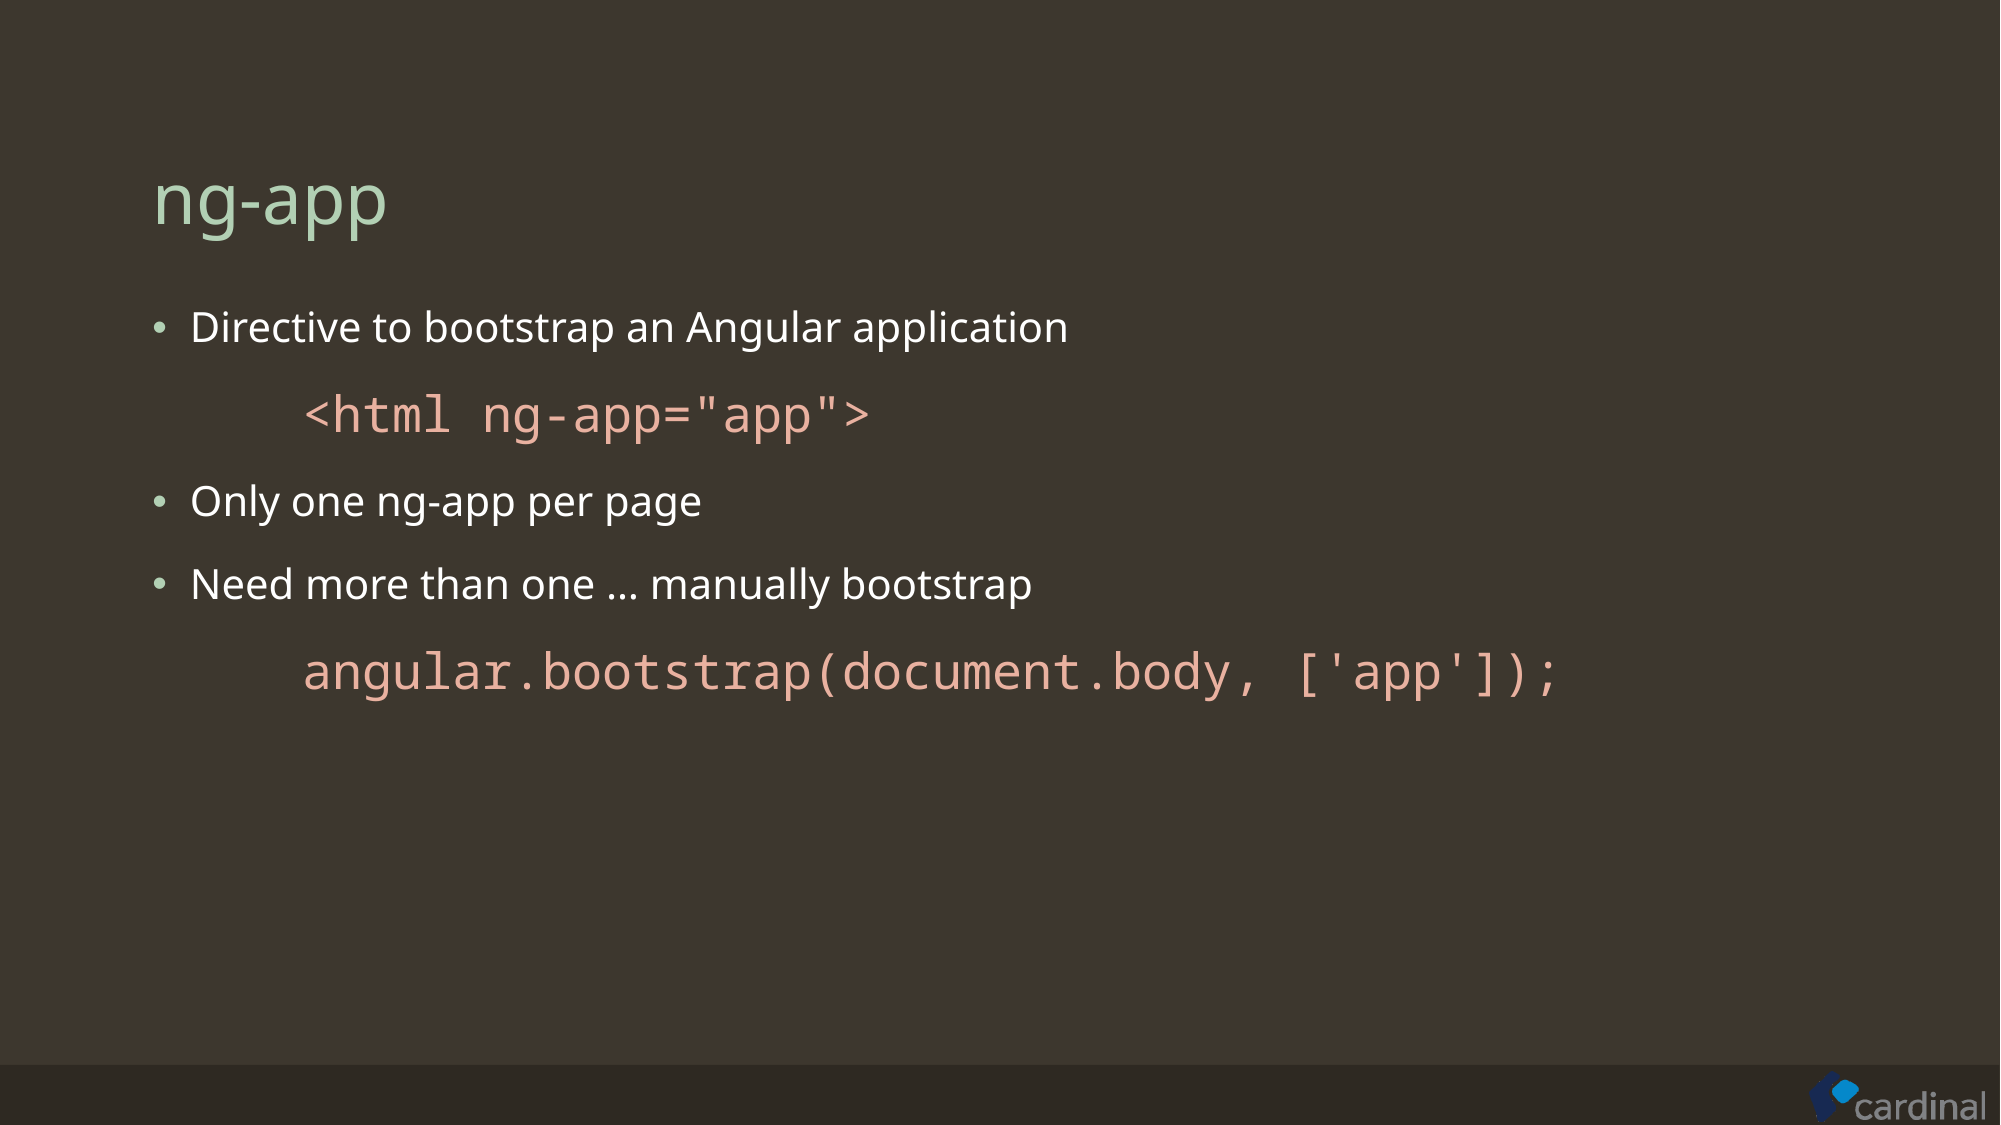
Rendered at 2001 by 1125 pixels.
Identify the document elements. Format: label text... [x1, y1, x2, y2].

list Directive to bootstrap an Angular application <html ng-app="app"> Only one ng-app per page Need more than one … manually bootstrap angular.bootstrap(document.body, ['app']); [137, 299, 1863, 1014]
picture [1809, 1071, 1985, 1122]
title ng-app [137, 59, 1863, 248]
